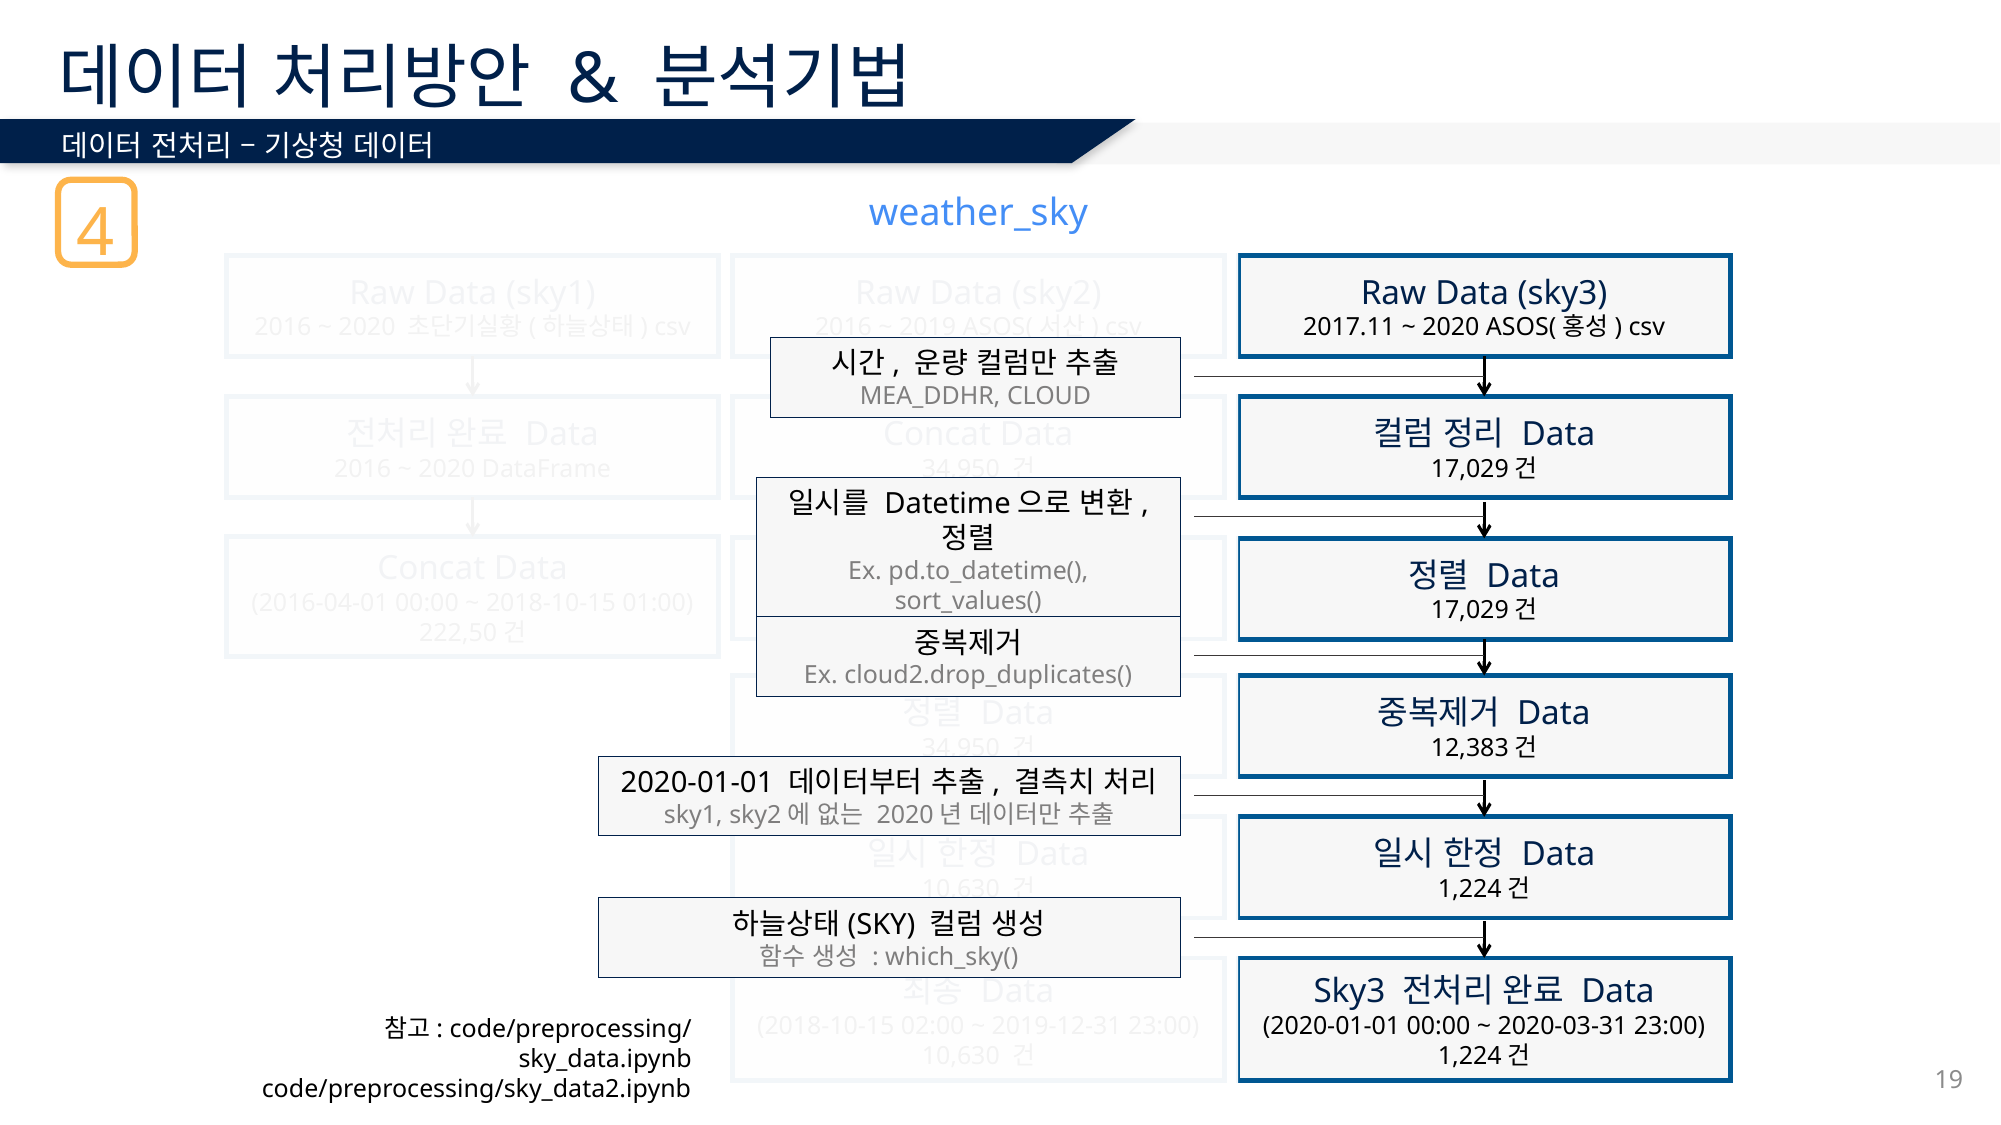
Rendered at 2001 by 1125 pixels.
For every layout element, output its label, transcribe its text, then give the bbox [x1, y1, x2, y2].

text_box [179, 180, 1731, 1091]
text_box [58, 179, 135, 278]
slide_number 19 [1884, 1050, 1978, 1111]
title 데이터 처리방안 & 분석기법 [44, 34, 1053, 126]
text_box 데이터 전처리 – 기상청 데이터 [47, 119, 540, 170]
